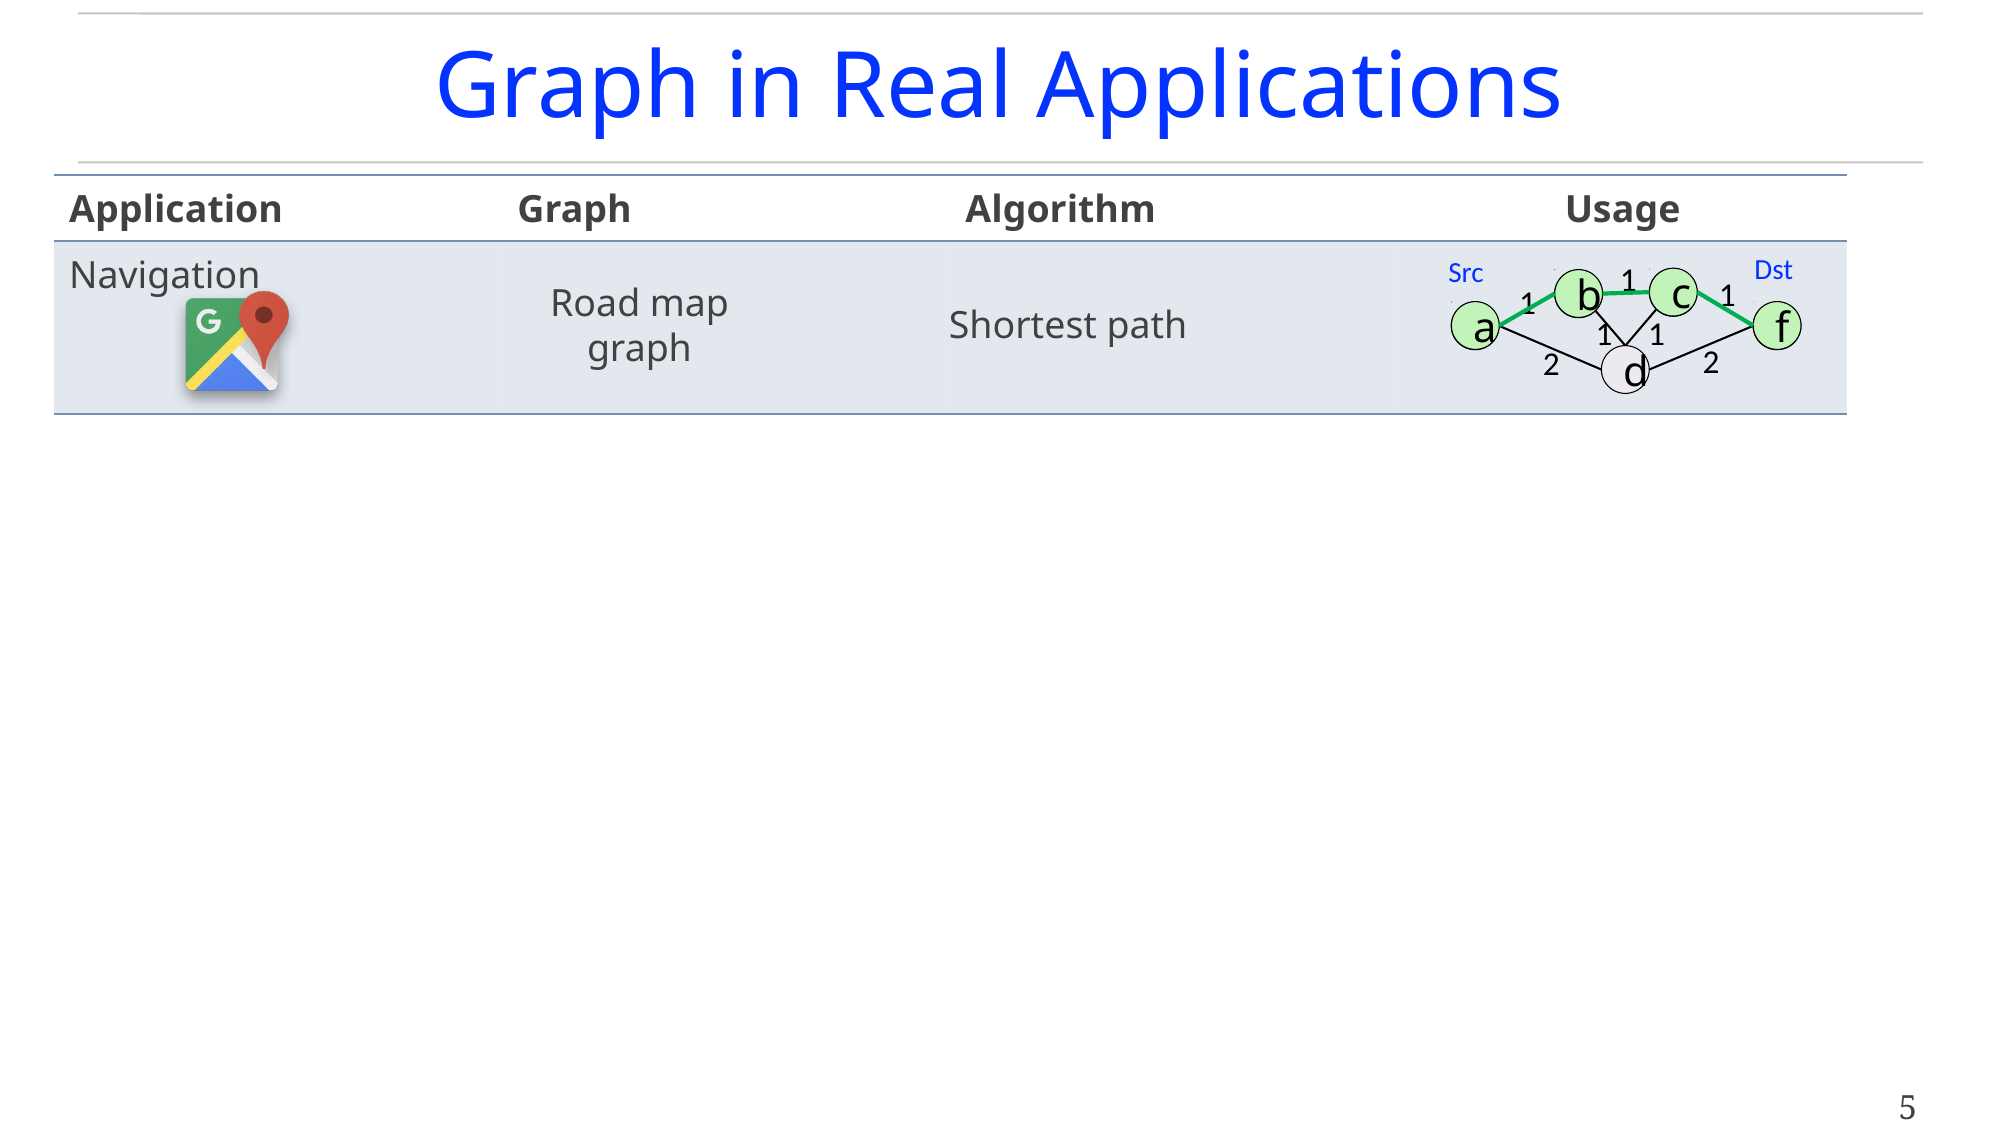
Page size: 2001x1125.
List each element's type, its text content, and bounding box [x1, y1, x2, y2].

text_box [1451, 267, 1802, 350]
text_box Road map graph [495, 270, 785, 378]
table_cell [950, 242, 1399, 413]
table_cell [502, 242, 950, 413]
table_cell Navigation [54, 242, 502, 413]
picture [160, 284, 303, 427]
text_box Shortest path [923, 293, 1213, 355]
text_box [1433, 242, 1834, 394]
slide_number 5 [1871, 1078, 1945, 1124]
table_header Algorithm [950, 176, 1399, 240]
table_header Graph [502, 176, 950, 240]
table_cell [1399, 242, 1847, 413]
table_header Usage [1399, 176, 1847, 240]
title Graph in Real Applications [77, 19, 1923, 157]
table_header Application [54, 176, 502, 240]
